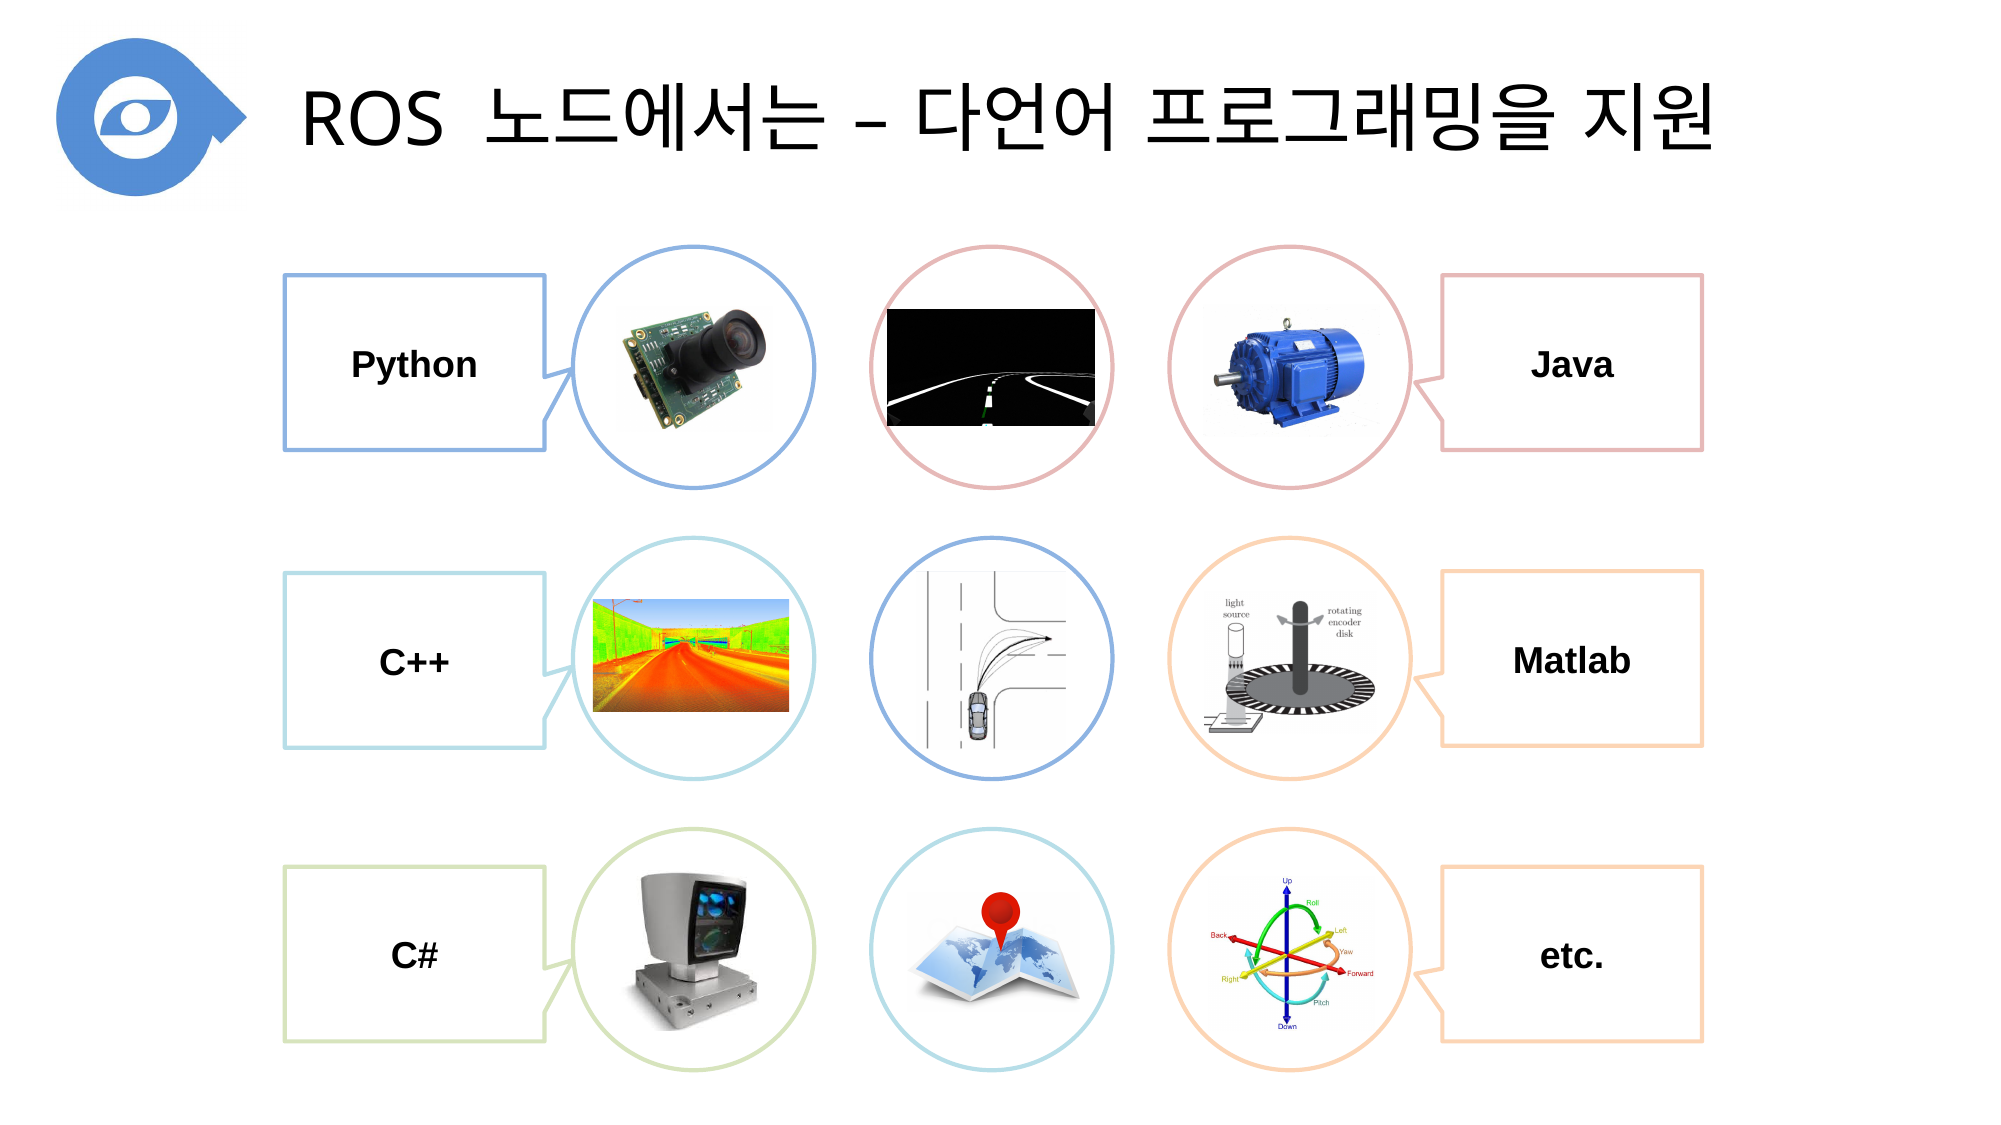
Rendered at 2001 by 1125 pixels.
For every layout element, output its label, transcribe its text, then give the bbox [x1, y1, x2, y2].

text_box etc. [1416, 864, 1705, 1044]
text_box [572, 246, 815, 489]
text_box C# [282, 864, 567, 1044]
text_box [1169, 537, 1411, 780]
picture [56, 20, 247, 211]
text_box ROS 노드에서는 – 다언어 프로그래밍을 지원 [284, 62, 453, 168]
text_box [1169, 246, 1411, 489]
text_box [870, 828, 1113, 1071]
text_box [870, 537, 1113, 780]
text_box C++ [282, 570, 567, 750]
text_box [572, 537, 815, 780]
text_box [870, 246, 1113, 489]
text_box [1169, 828, 1411, 1071]
text_box Python [282, 273, 567, 453]
text_box Matlab [1416, 569, 1705, 748]
text_box Java [1416, 273, 1705, 453]
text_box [572, 828, 815, 1071]
